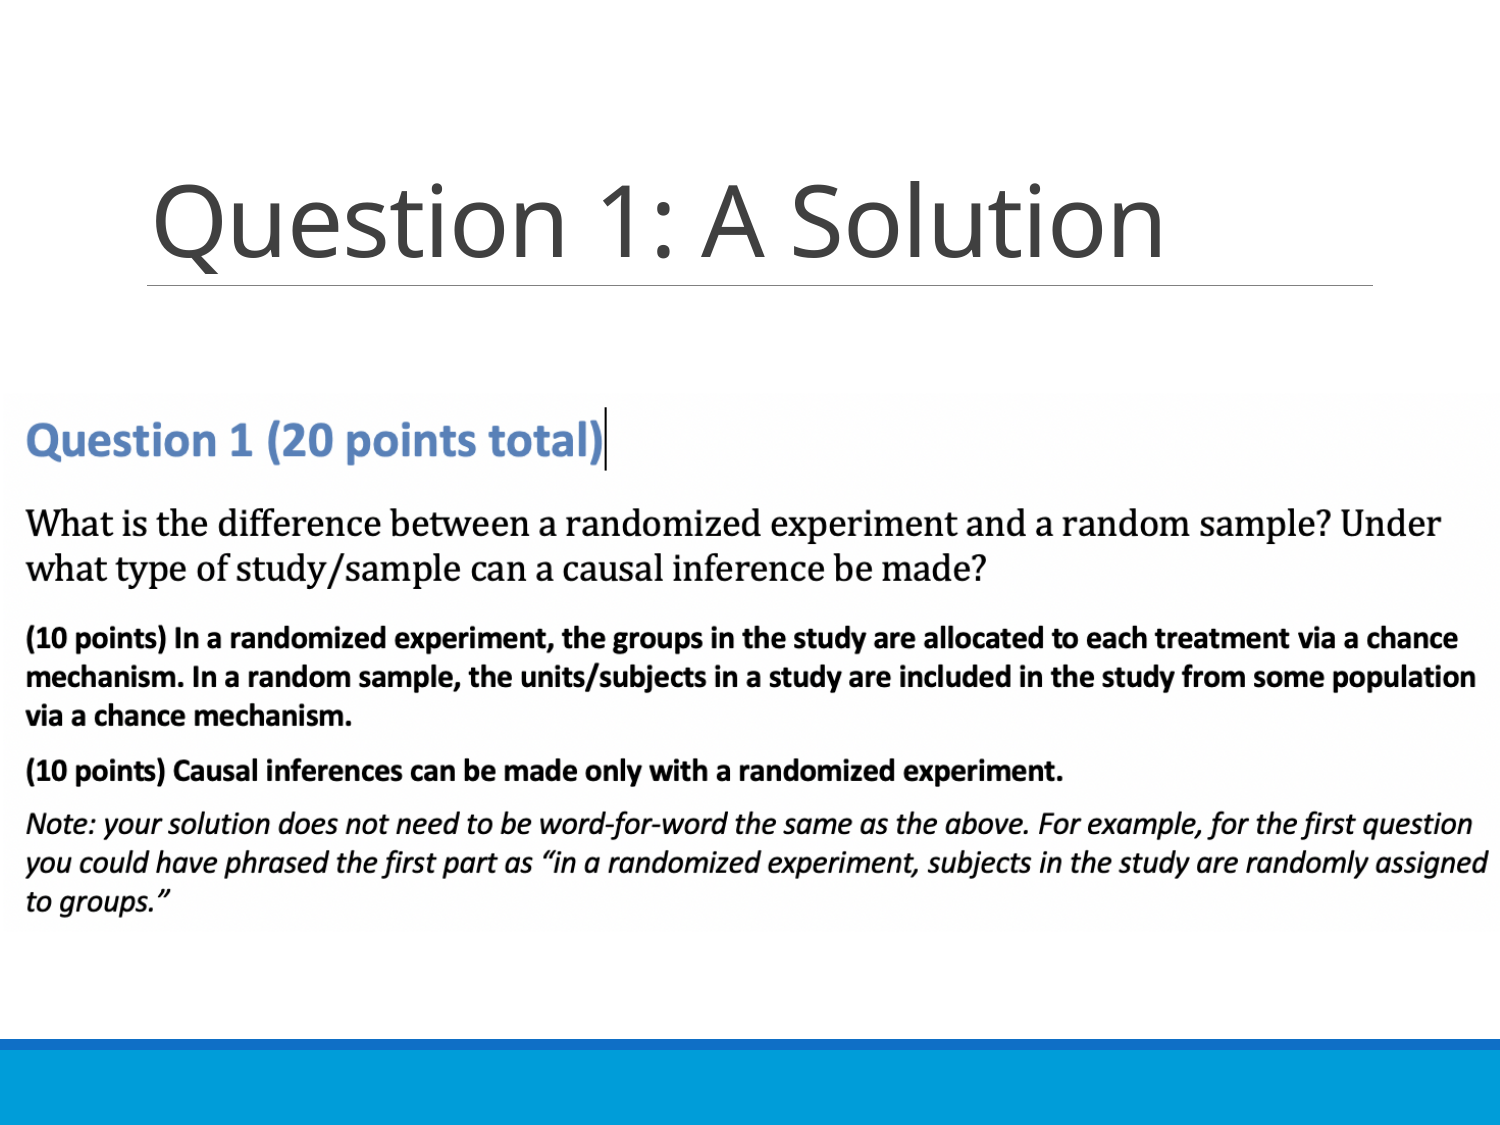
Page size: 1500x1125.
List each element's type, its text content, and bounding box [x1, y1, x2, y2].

title Question 1: A Solution [135, 47, 1373, 285]
picture [3, 393, 1500, 933]
